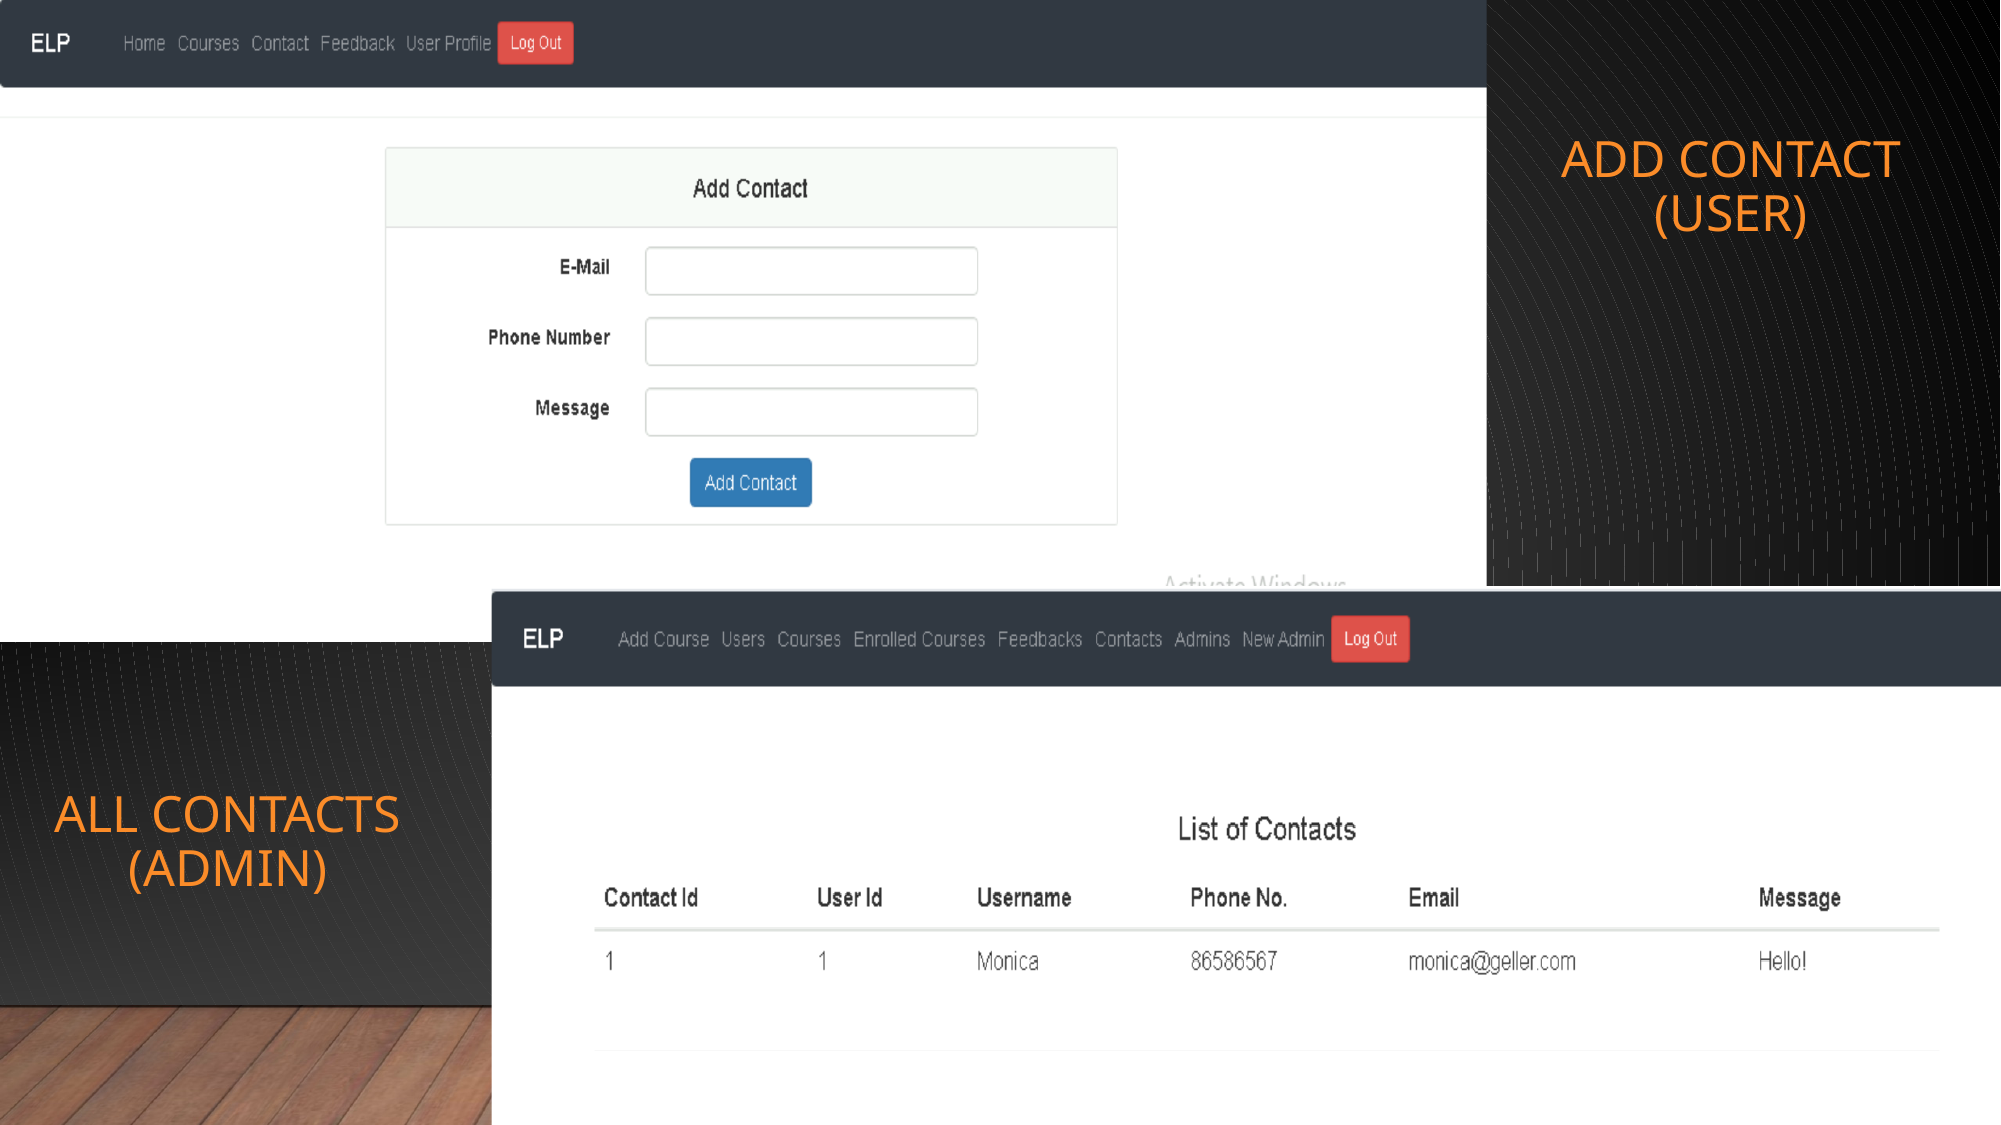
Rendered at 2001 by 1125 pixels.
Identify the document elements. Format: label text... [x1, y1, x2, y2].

picture [0, 0, 2001, 1125]
text_box All contacts (admin) [0, 781, 491, 954]
text_box Add contact (user) [1487, 127, 2000, 301]
